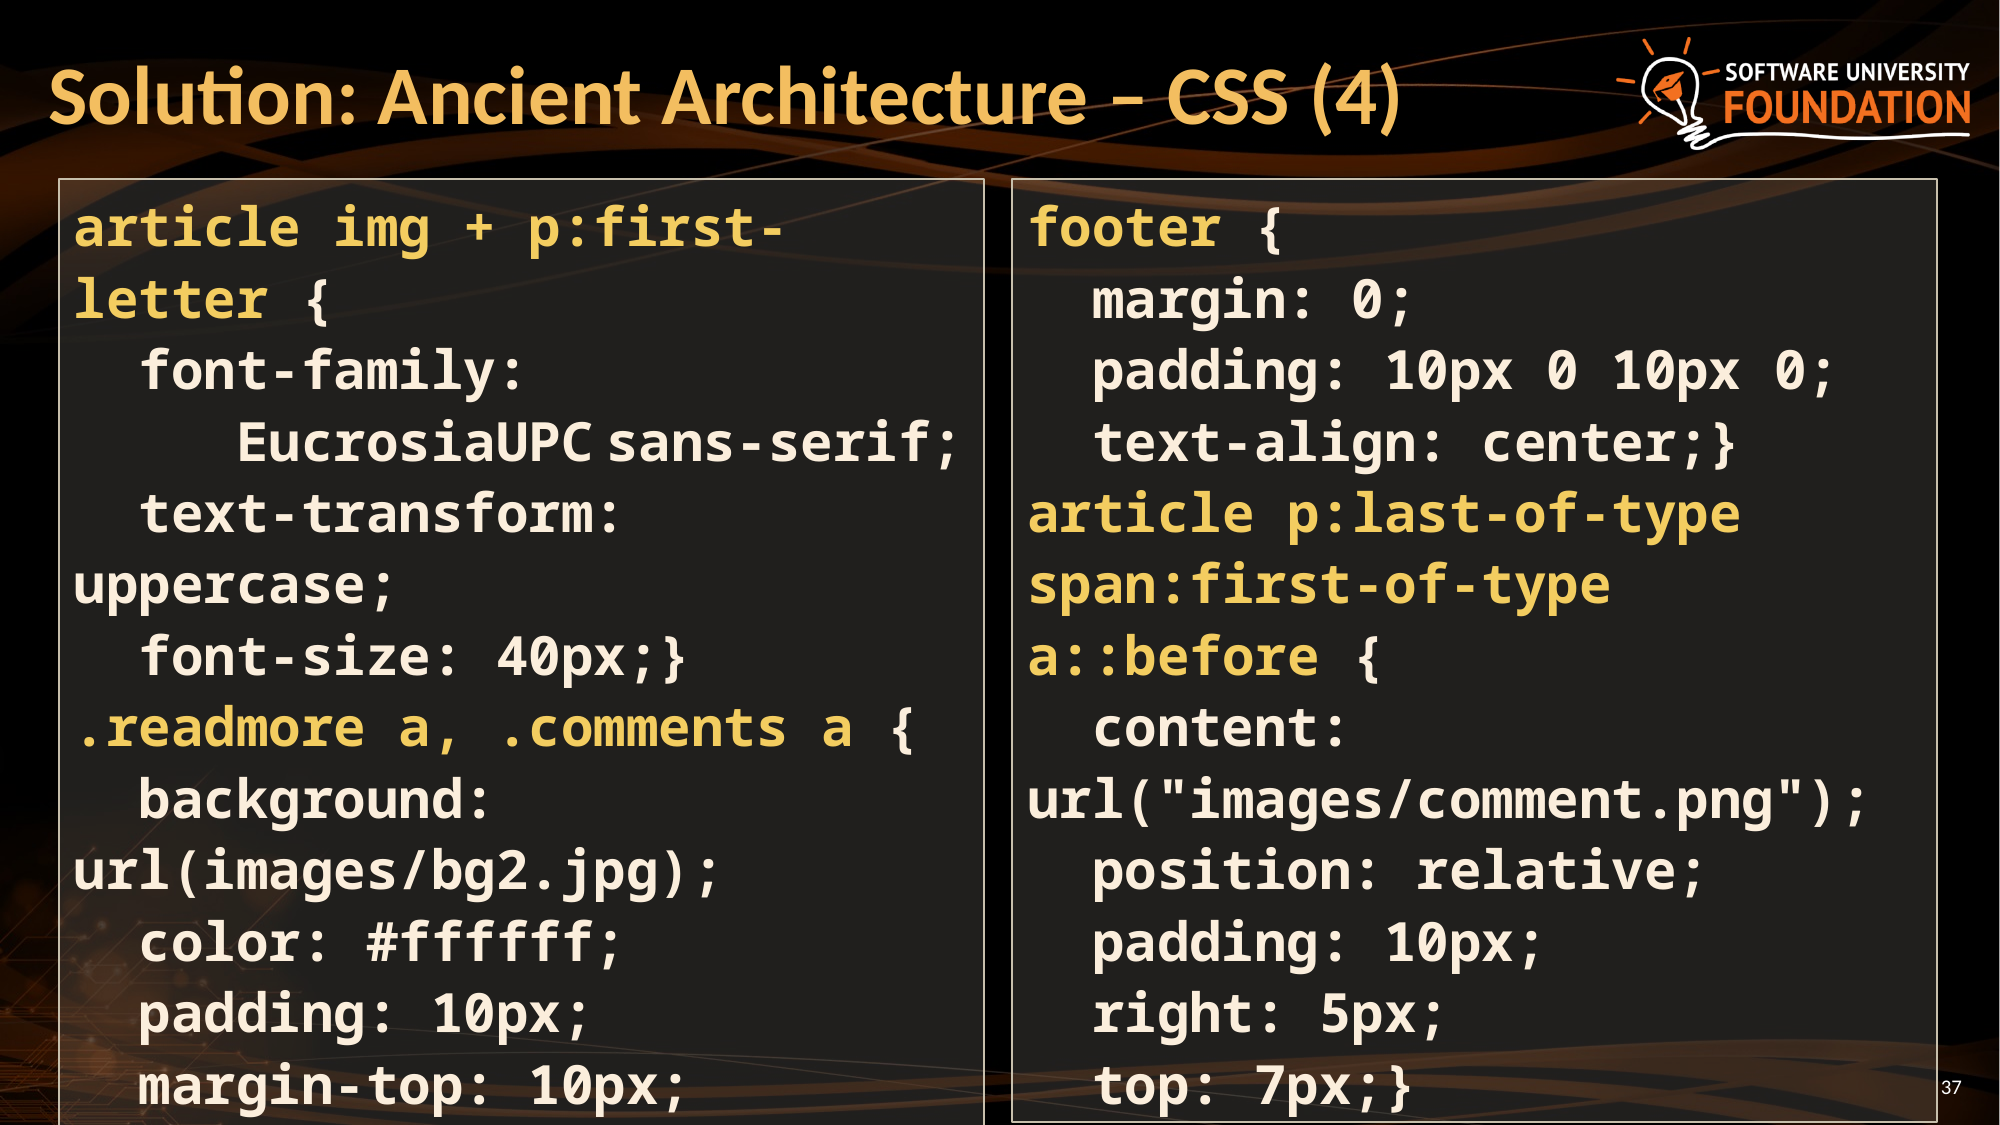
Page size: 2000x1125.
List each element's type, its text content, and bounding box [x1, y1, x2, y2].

text_box article img + p:first-letter { font-family: EucrosiaUPC sans-serif; text-transform: uppercase; font-size: 40px;} .readmore a, .comments a { background: url(images/bg2.jpg); color: #ffffff; padding: 10px; margin-top: 10px; text-transform: uppercase;} [59, 178, 985, 1125]
title Solution: Ancient Architecture – CSS (4) [30, 6, 1602, 189]
text_box footer { margin: 0; padding: 10px 0 10px 0; text-align: center;} article p:last-of-type span:first-of-type a::before { content: url("images/comment.png"); position: relative; padding: 10px; right: 5px; top: 7px;} [1012, 178, 1938, 1123]
picture [0, 0, 2000, 1125]
slide_number 37 [1938, 1070, 1968, 1103]
